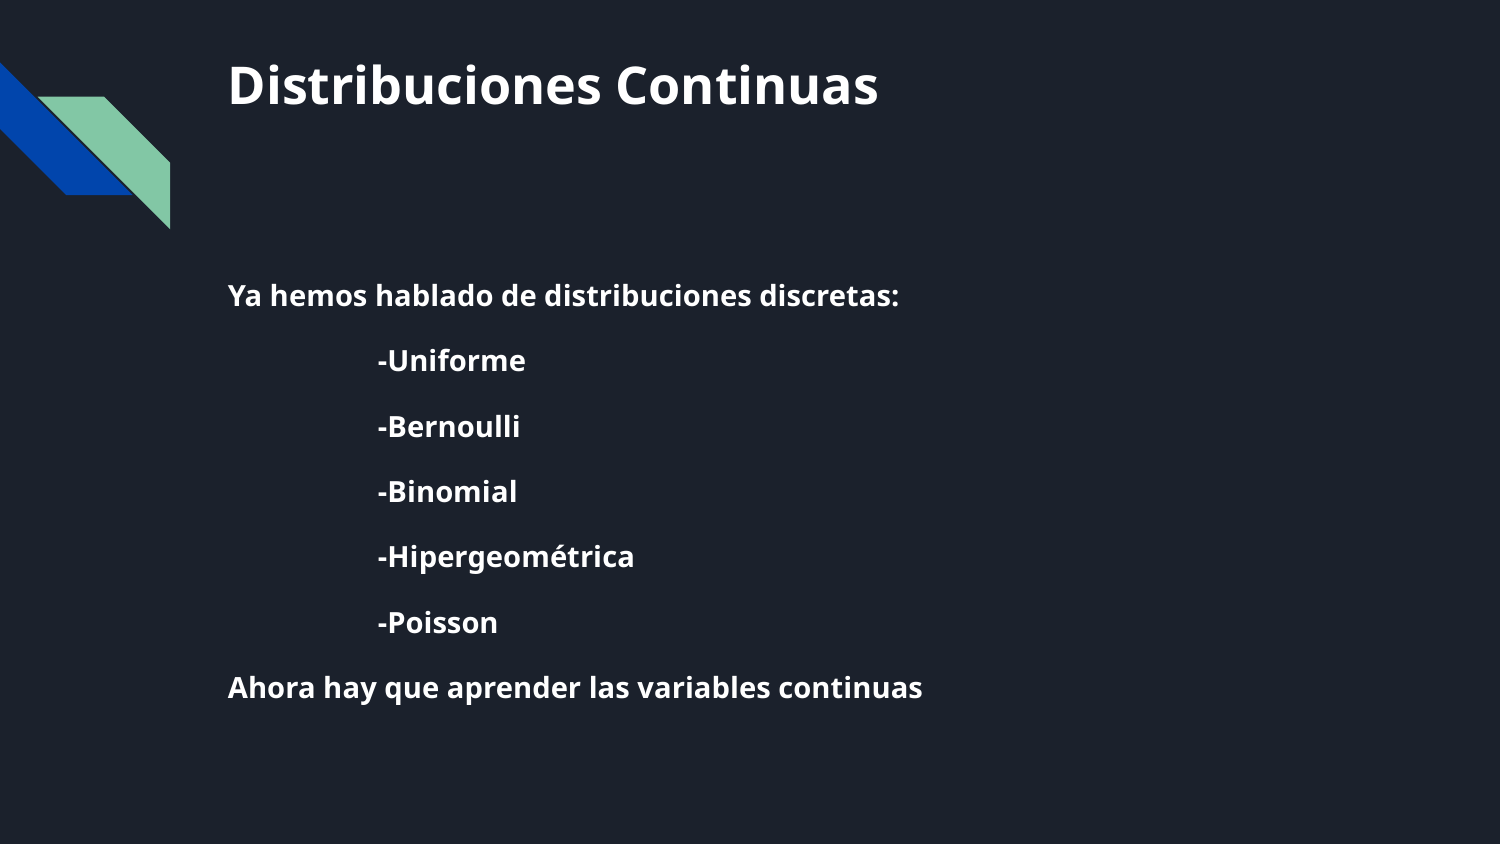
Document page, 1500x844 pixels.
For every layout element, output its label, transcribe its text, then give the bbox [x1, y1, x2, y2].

title Distribuciones Continuas [212, 64, 1368, 215]
list Ya hemos hablado de distribuciones discretas: -Uniforme -Bernoulli -Binomial -Hipergeométrica -Poisson Ahora hay que aprender las variables continuas [212, 257, 1425, 735]
